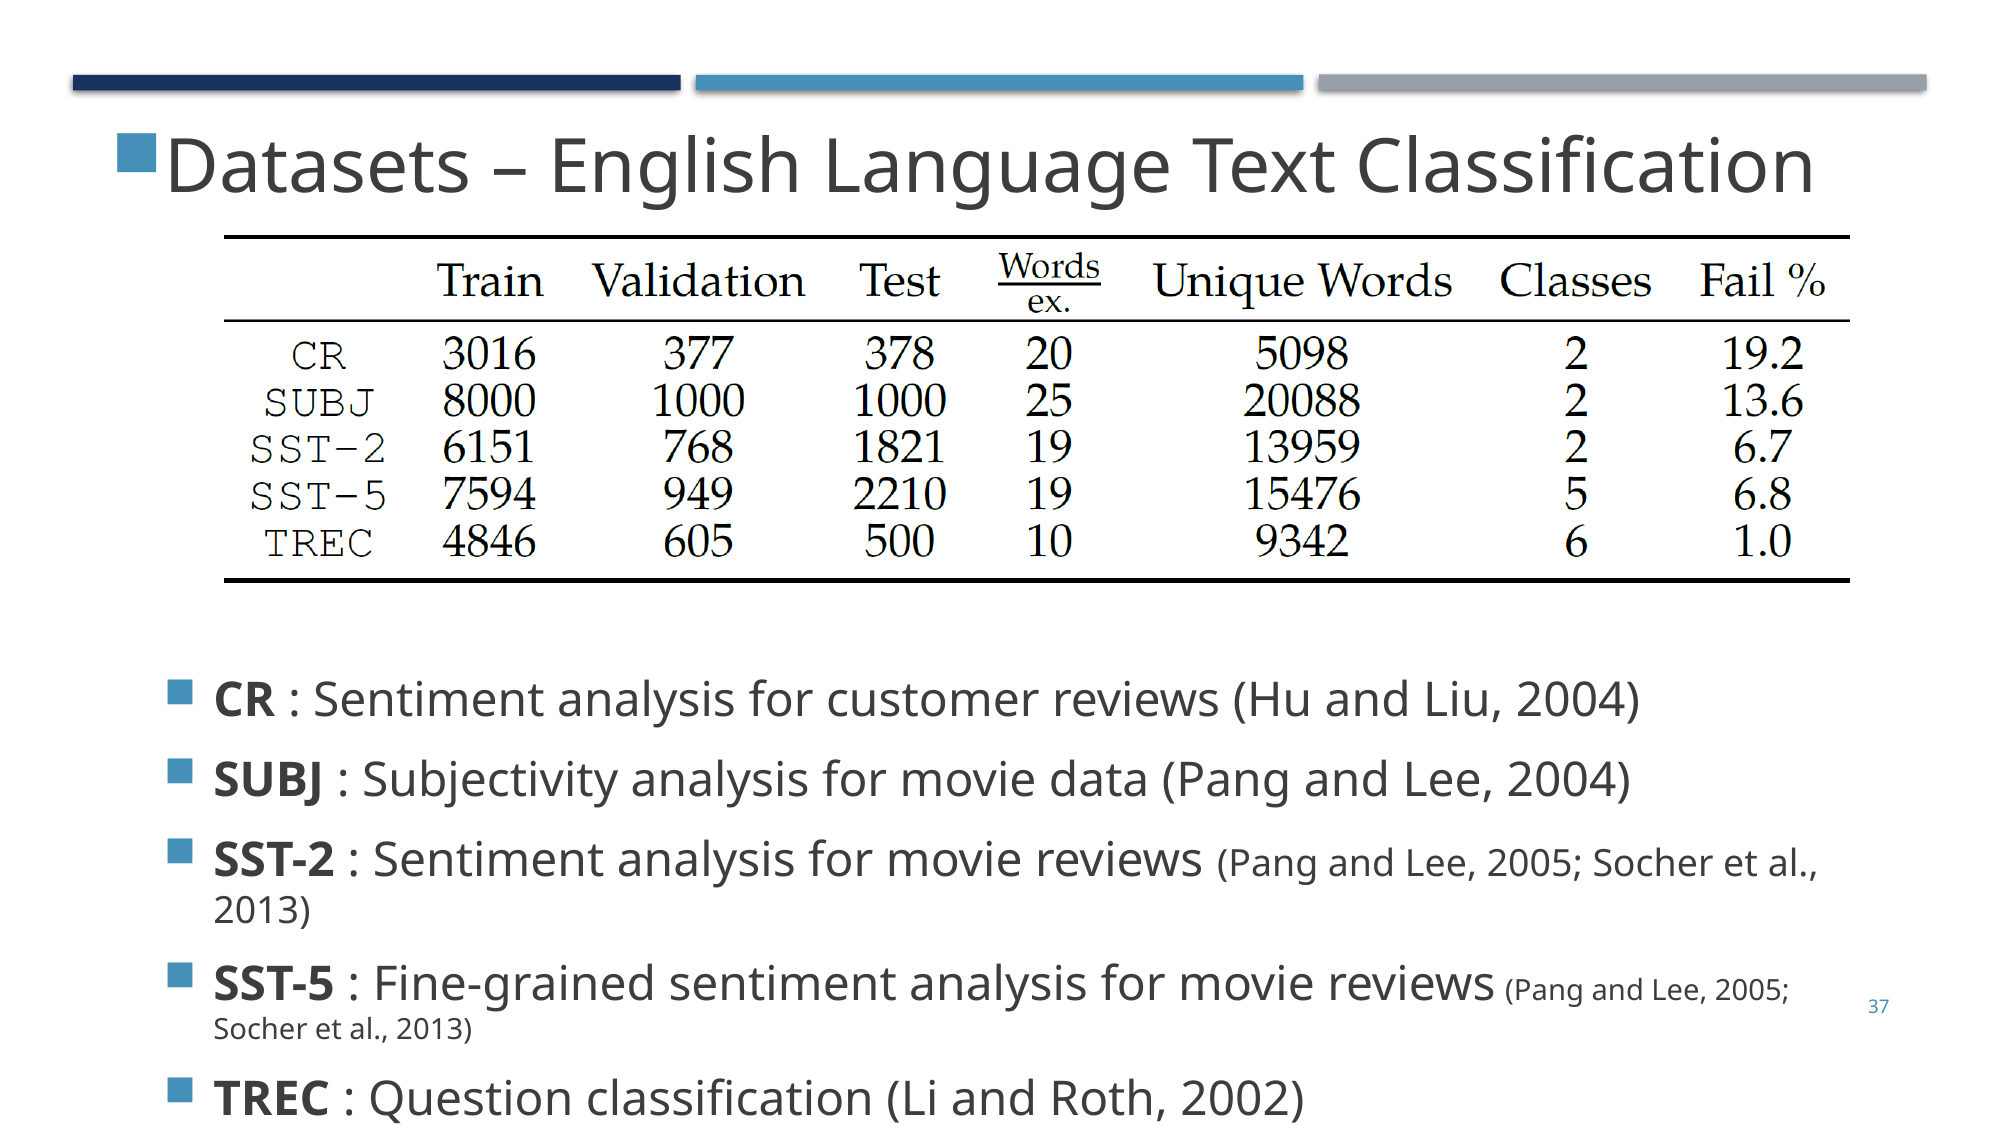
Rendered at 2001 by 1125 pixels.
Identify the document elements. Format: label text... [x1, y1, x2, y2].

text_box Datasets – English Language Text Classification CR : Sentiment analysis for customer reviews (Hu and Liu, 2004) SUBJ : Subjectivity analysis for movie data (Pang and Lee, 2004) SST-2 : Sentiment analysis for movie reviews (Pang and Lee, 2005; Socher et al., 2013) SST-5 : Fine-grained sentiment analysis for movie reviews (Pang and Lee, 2005; Socher et al., 2013) TREC : Question classification (Li and Roth, 2002) [95, 109, 1905, 962]
slide_number 37 [1732, 977, 1905, 1037]
picture [198, 217, 1882, 609]
